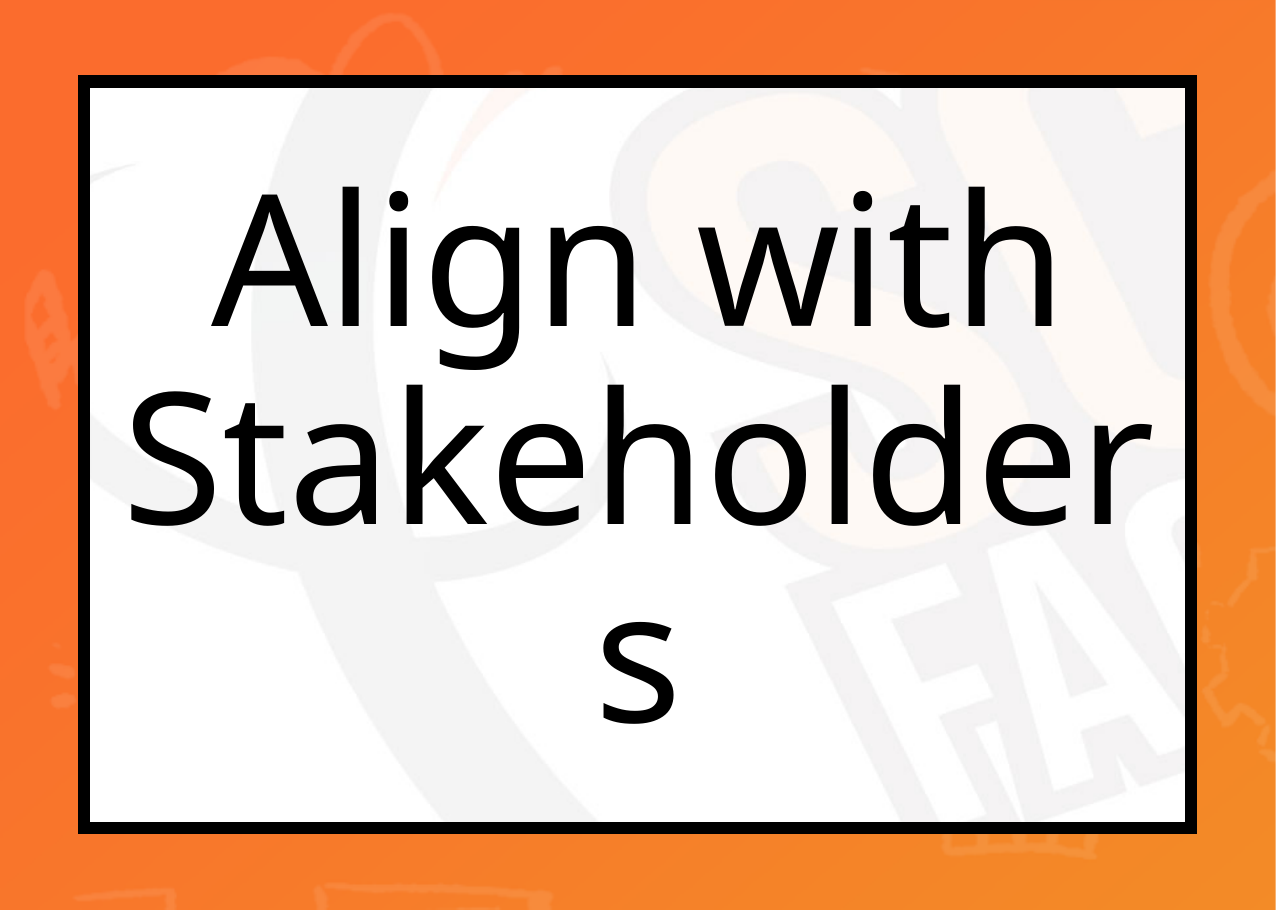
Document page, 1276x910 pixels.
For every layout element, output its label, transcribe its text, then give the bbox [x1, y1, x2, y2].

picture [0, 0, 1276, 910]
list Align with Stakeholders [102, 101, 1175, 813]
